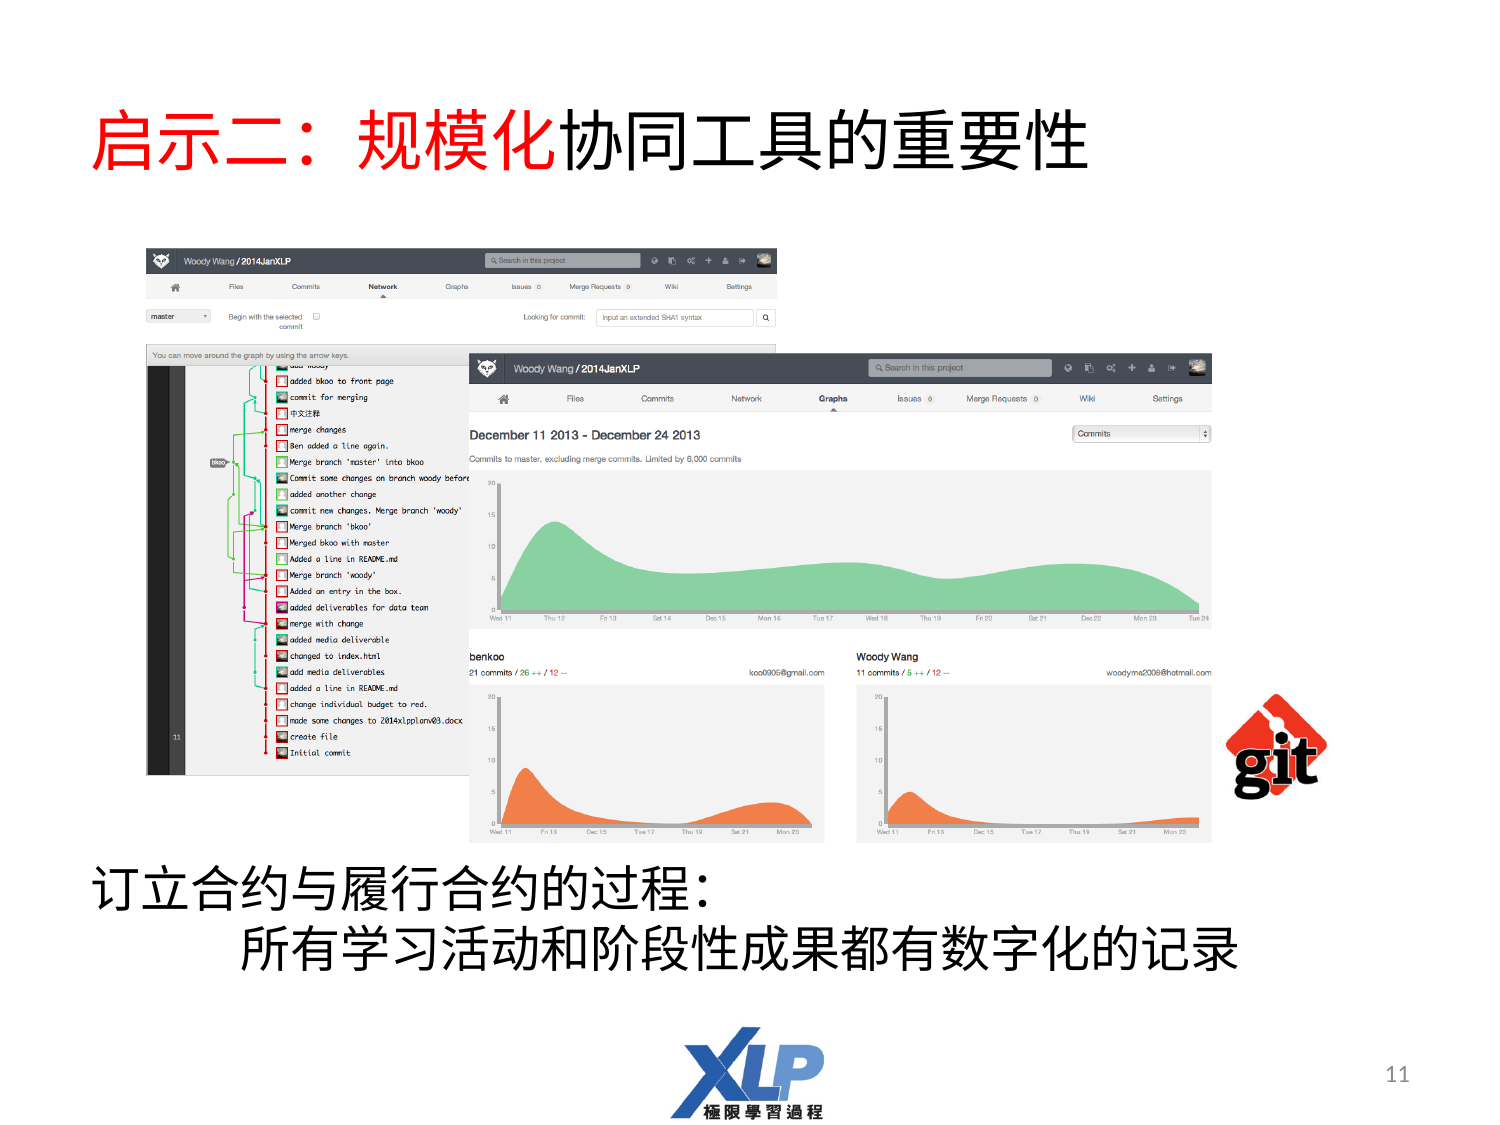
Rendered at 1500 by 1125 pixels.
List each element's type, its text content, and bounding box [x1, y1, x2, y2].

picture [1222, 693, 1329, 800]
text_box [145, 248, 1212, 845]
slide_number 11 [1074, 1042, 1425, 1103]
picture [658, 1022, 842, 1124]
title 启示二：规模化协同工具的重要性 [75, 45, 1425, 233]
text_box 订立合约与履行合约的过程： 所有学习活动和阶段性成果都有数字化的记录 [75, 850, 1256, 985]
